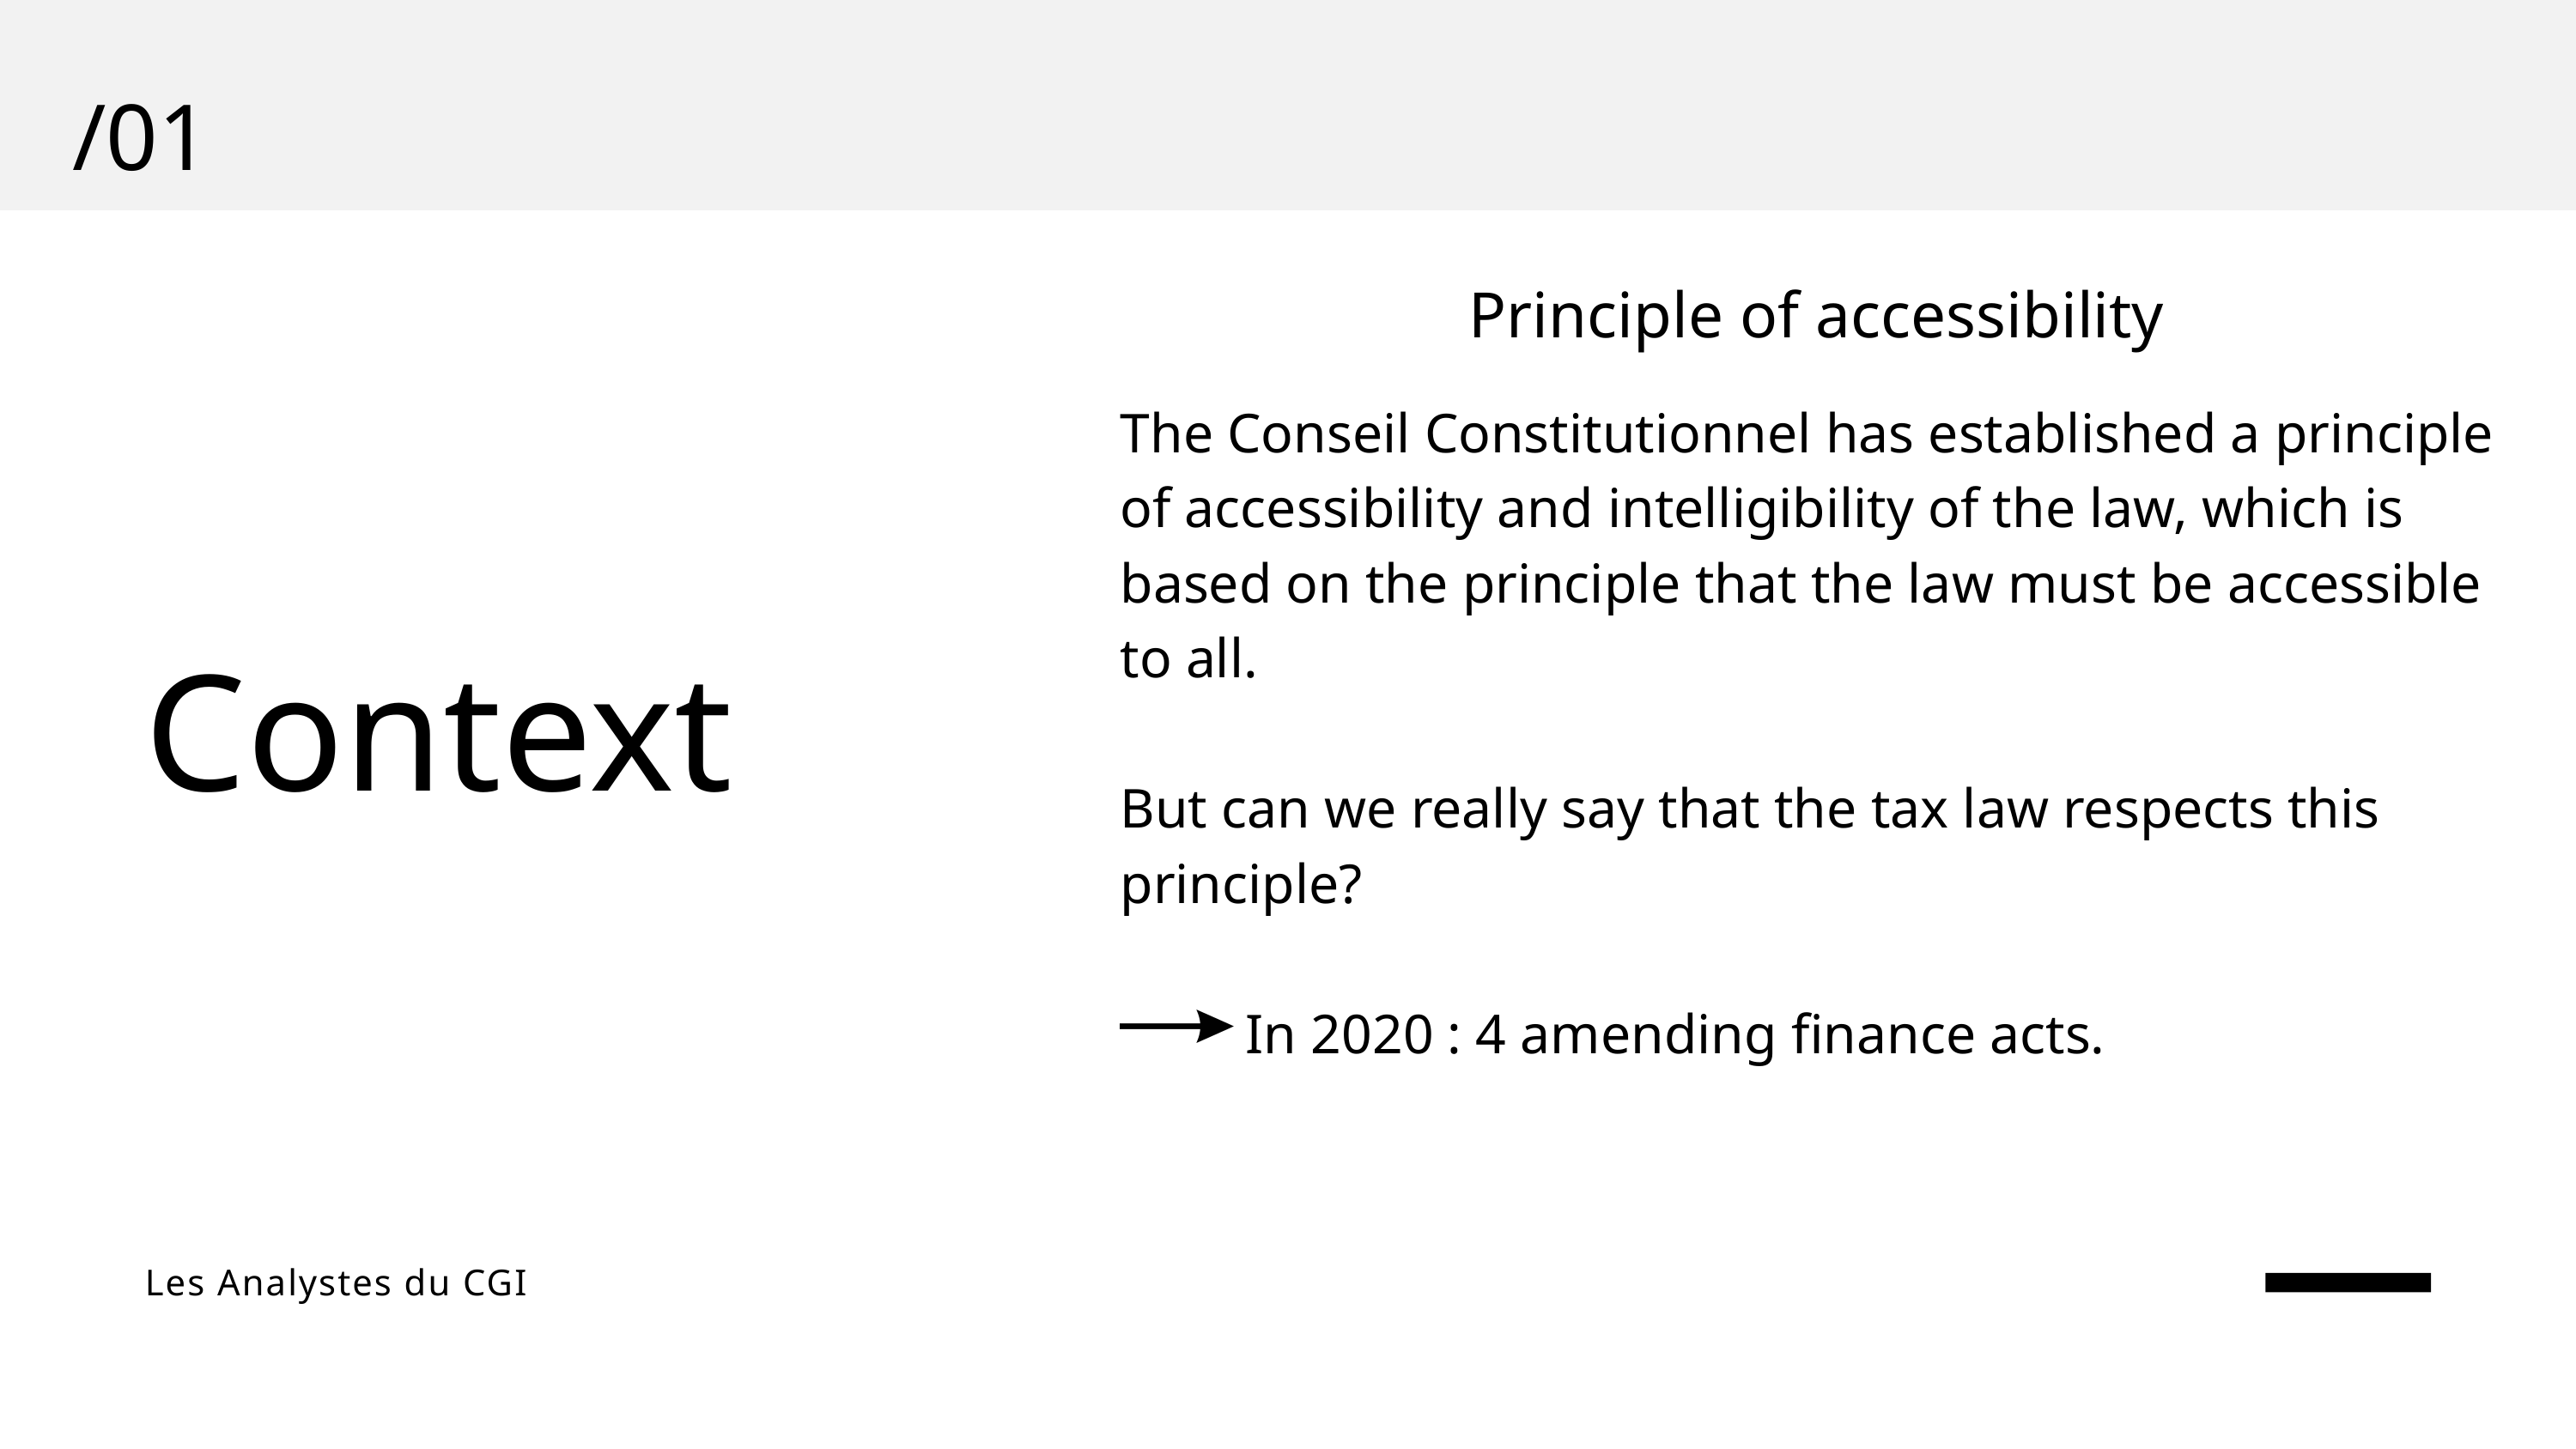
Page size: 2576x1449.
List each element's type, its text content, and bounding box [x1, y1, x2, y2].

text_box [1120, 270, 2530, 1179]
text_box [0, 0, 2576, 210]
text_box Les Analystes du CGI [144, 1260, 787, 1304]
text_box Context [144, 629, 920, 823]
text_box [2265, 1272, 2432, 1293]
text_box /01 [72, 61, 218, 189]
